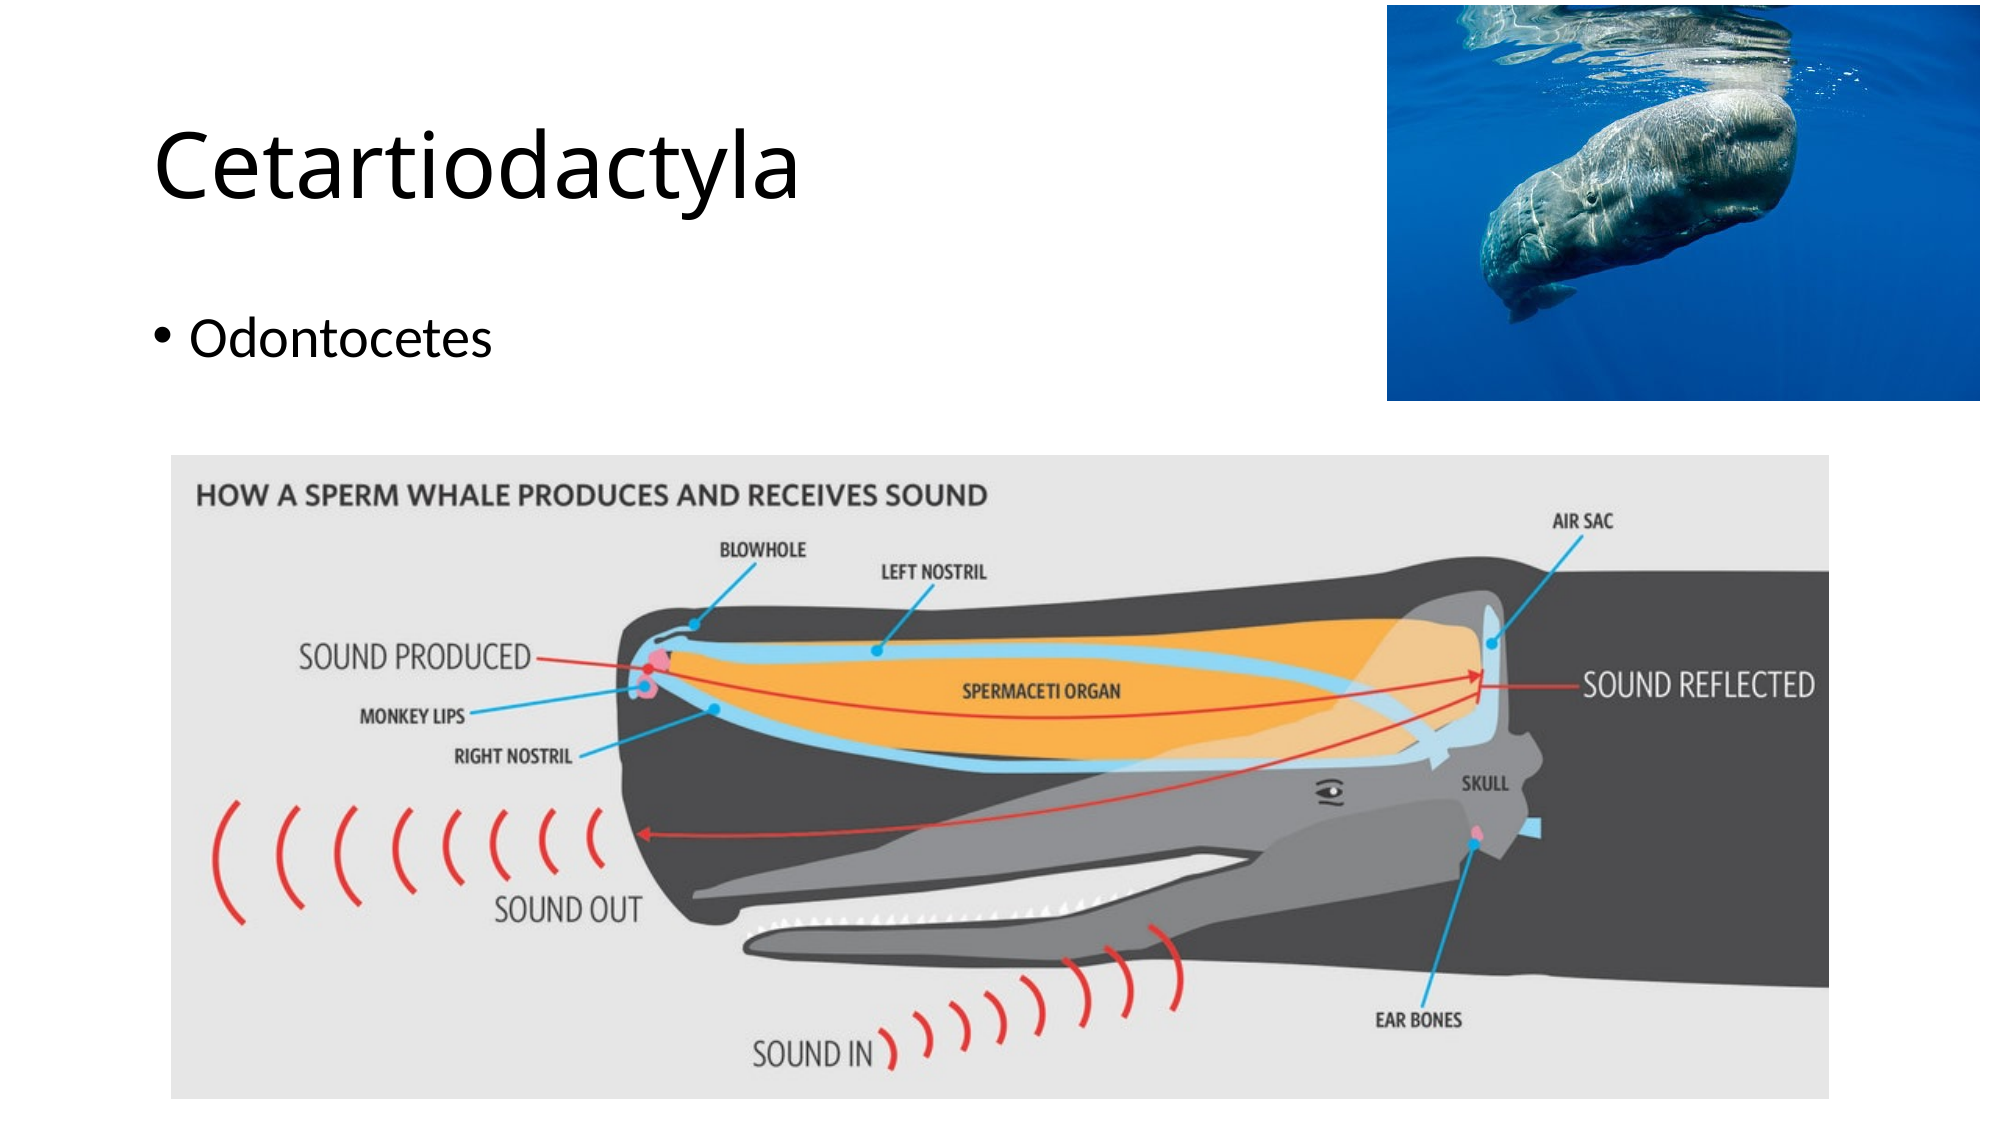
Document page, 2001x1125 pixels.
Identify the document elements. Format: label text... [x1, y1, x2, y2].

list Odontocetes [137, 299, 1863, 1014]
picture [170, 455, 1829, 1099]
picture [1387, 5, 1980, 401]
title Cetartiodactyla [137, 59, 1387, 278]
